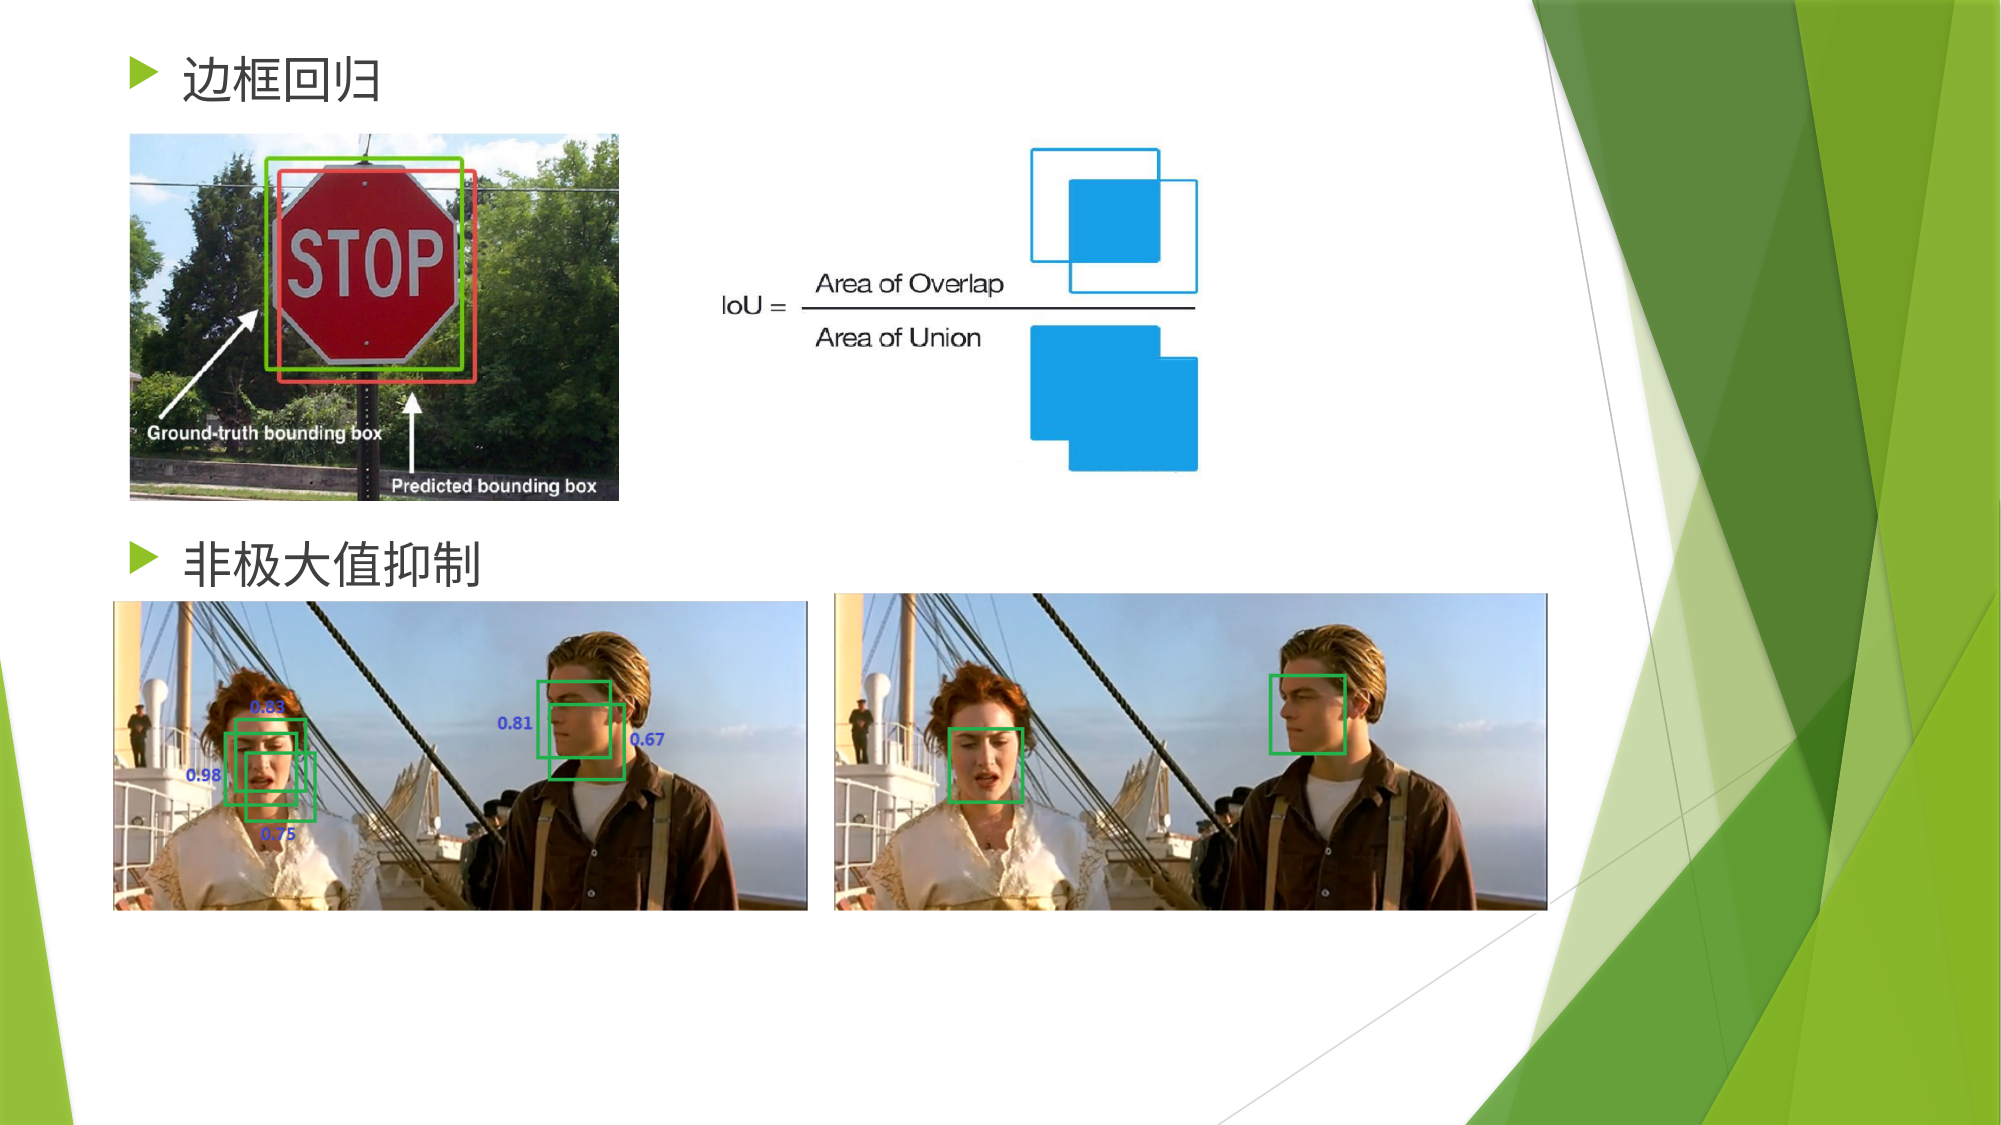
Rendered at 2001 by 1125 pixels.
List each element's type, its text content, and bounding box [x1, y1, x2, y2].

picture [831, 591, 1550, 913]
picture [128, 133, 620, 502]
list 边框回归 非极大值抑制 [111, 40, 1522, 991]
picture [697, 133, 1210, 482]
picture [110, 599, 810, 913]
